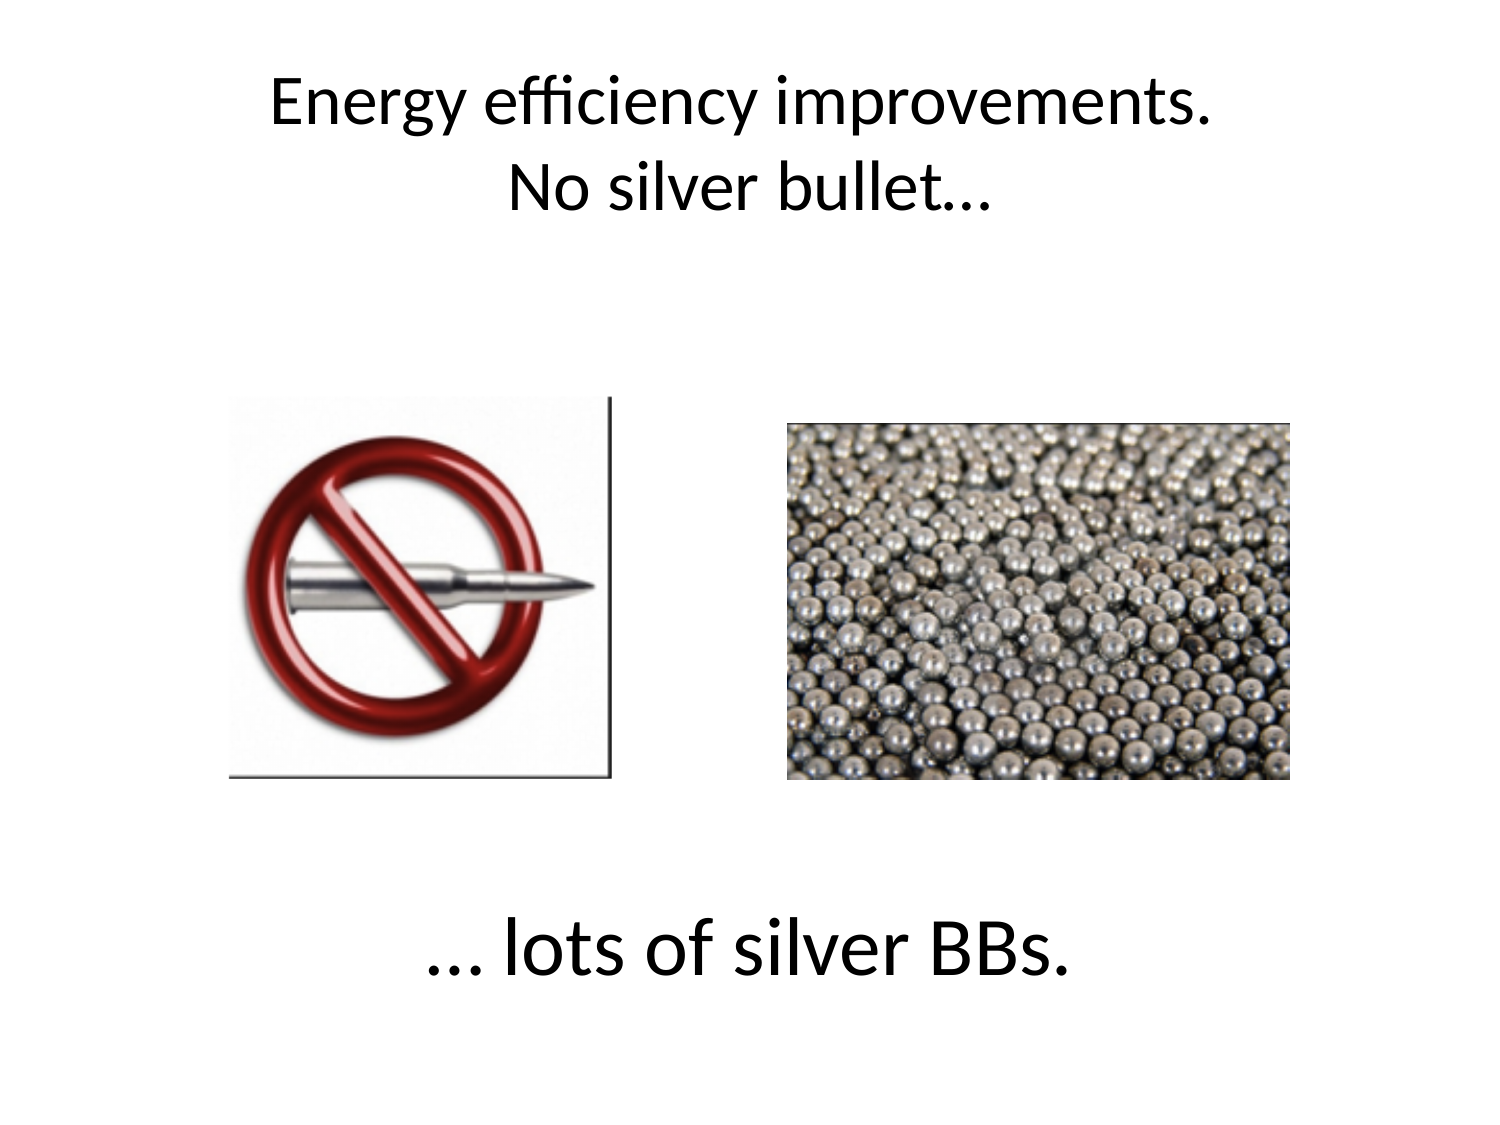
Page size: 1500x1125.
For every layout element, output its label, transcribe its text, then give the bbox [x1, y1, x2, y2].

title Energy efficiency improvements. No silver bullet… [75, 45, 1425, 233]
picture [786, 422, 1290, 780]
picture [228, 395, 611, 780]
text_box … lots of silver BBs. [74, 847, 1425, 1036]
